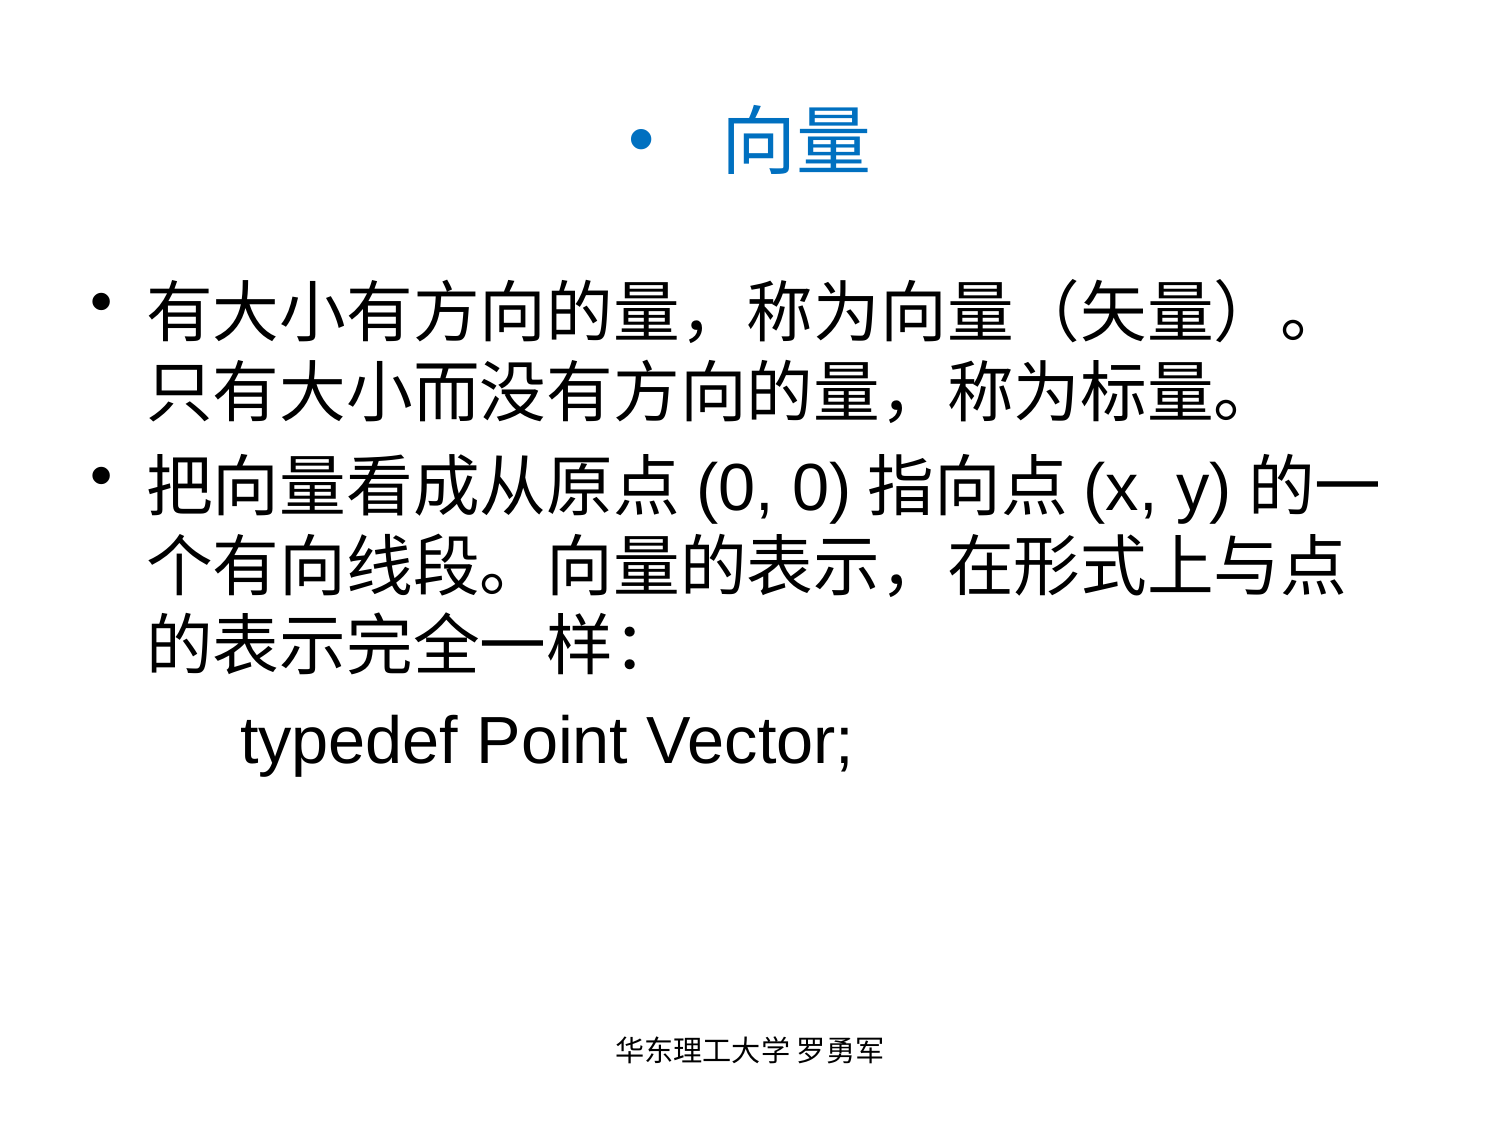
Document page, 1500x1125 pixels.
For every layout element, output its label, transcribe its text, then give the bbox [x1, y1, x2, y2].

title 向量 [75, 45, 1425, 233]
footer 华东理工大学 罗勇军 [512, 1024, 988, 1103]
list 有大小有方向的量，称为向量（矢量）。只有大小而没有方向的量，称为标量。 把向量看成从原点(0, 0)指向点(x, y)的一个有向线段。向量的表示，在形式上与点的表示完全一样： typedef Point Vector; [75, 262, 1425, 1005]
